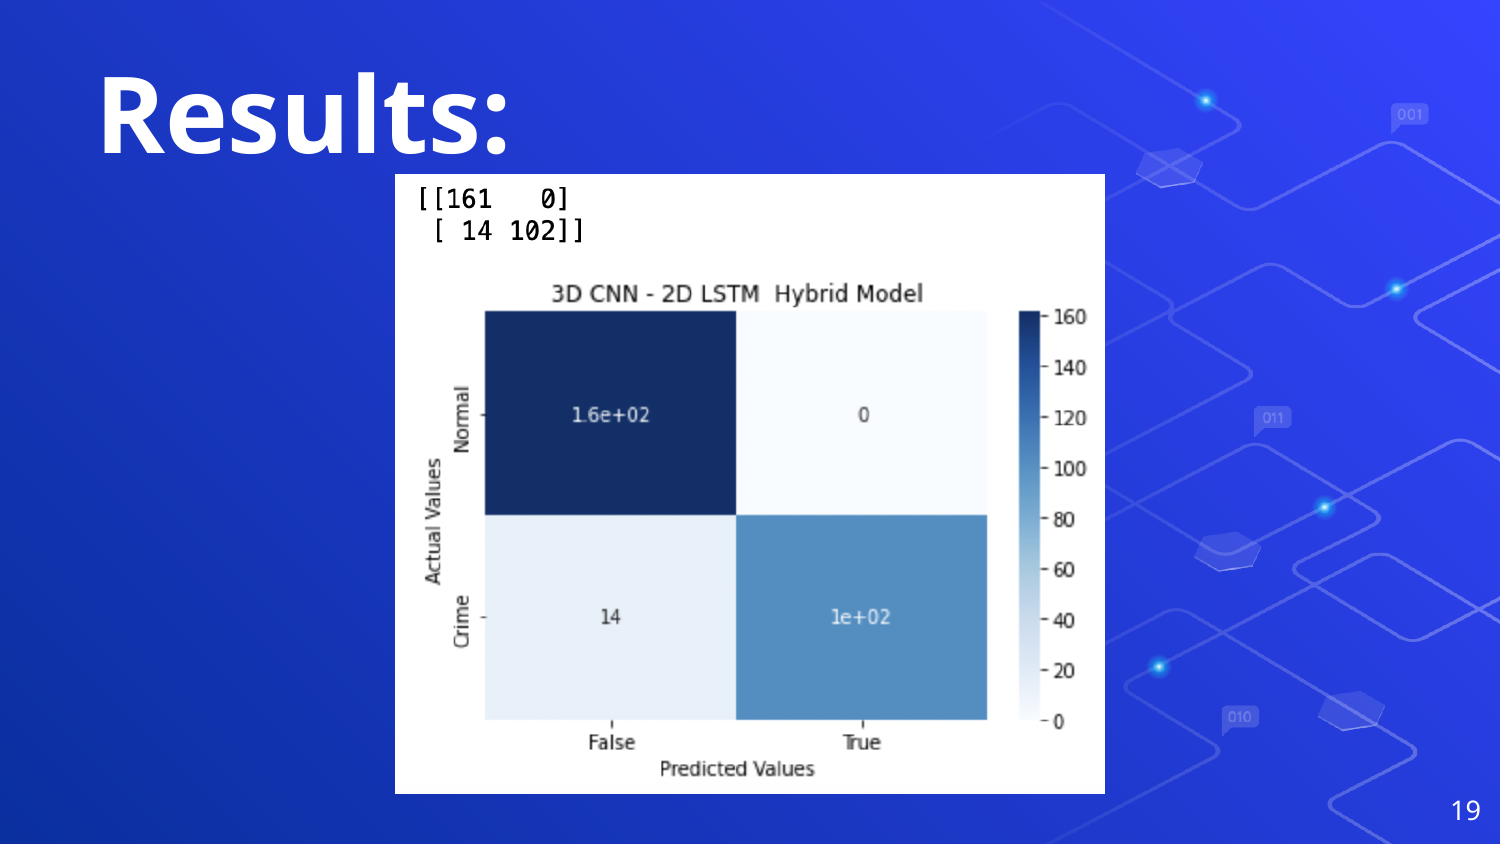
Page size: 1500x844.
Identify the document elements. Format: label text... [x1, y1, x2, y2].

picture [0, 0, 1500, 844]
slide_number ‹#› [1391, 779, 1482, 844]
title Results: [95, 33, 1082, 175]
